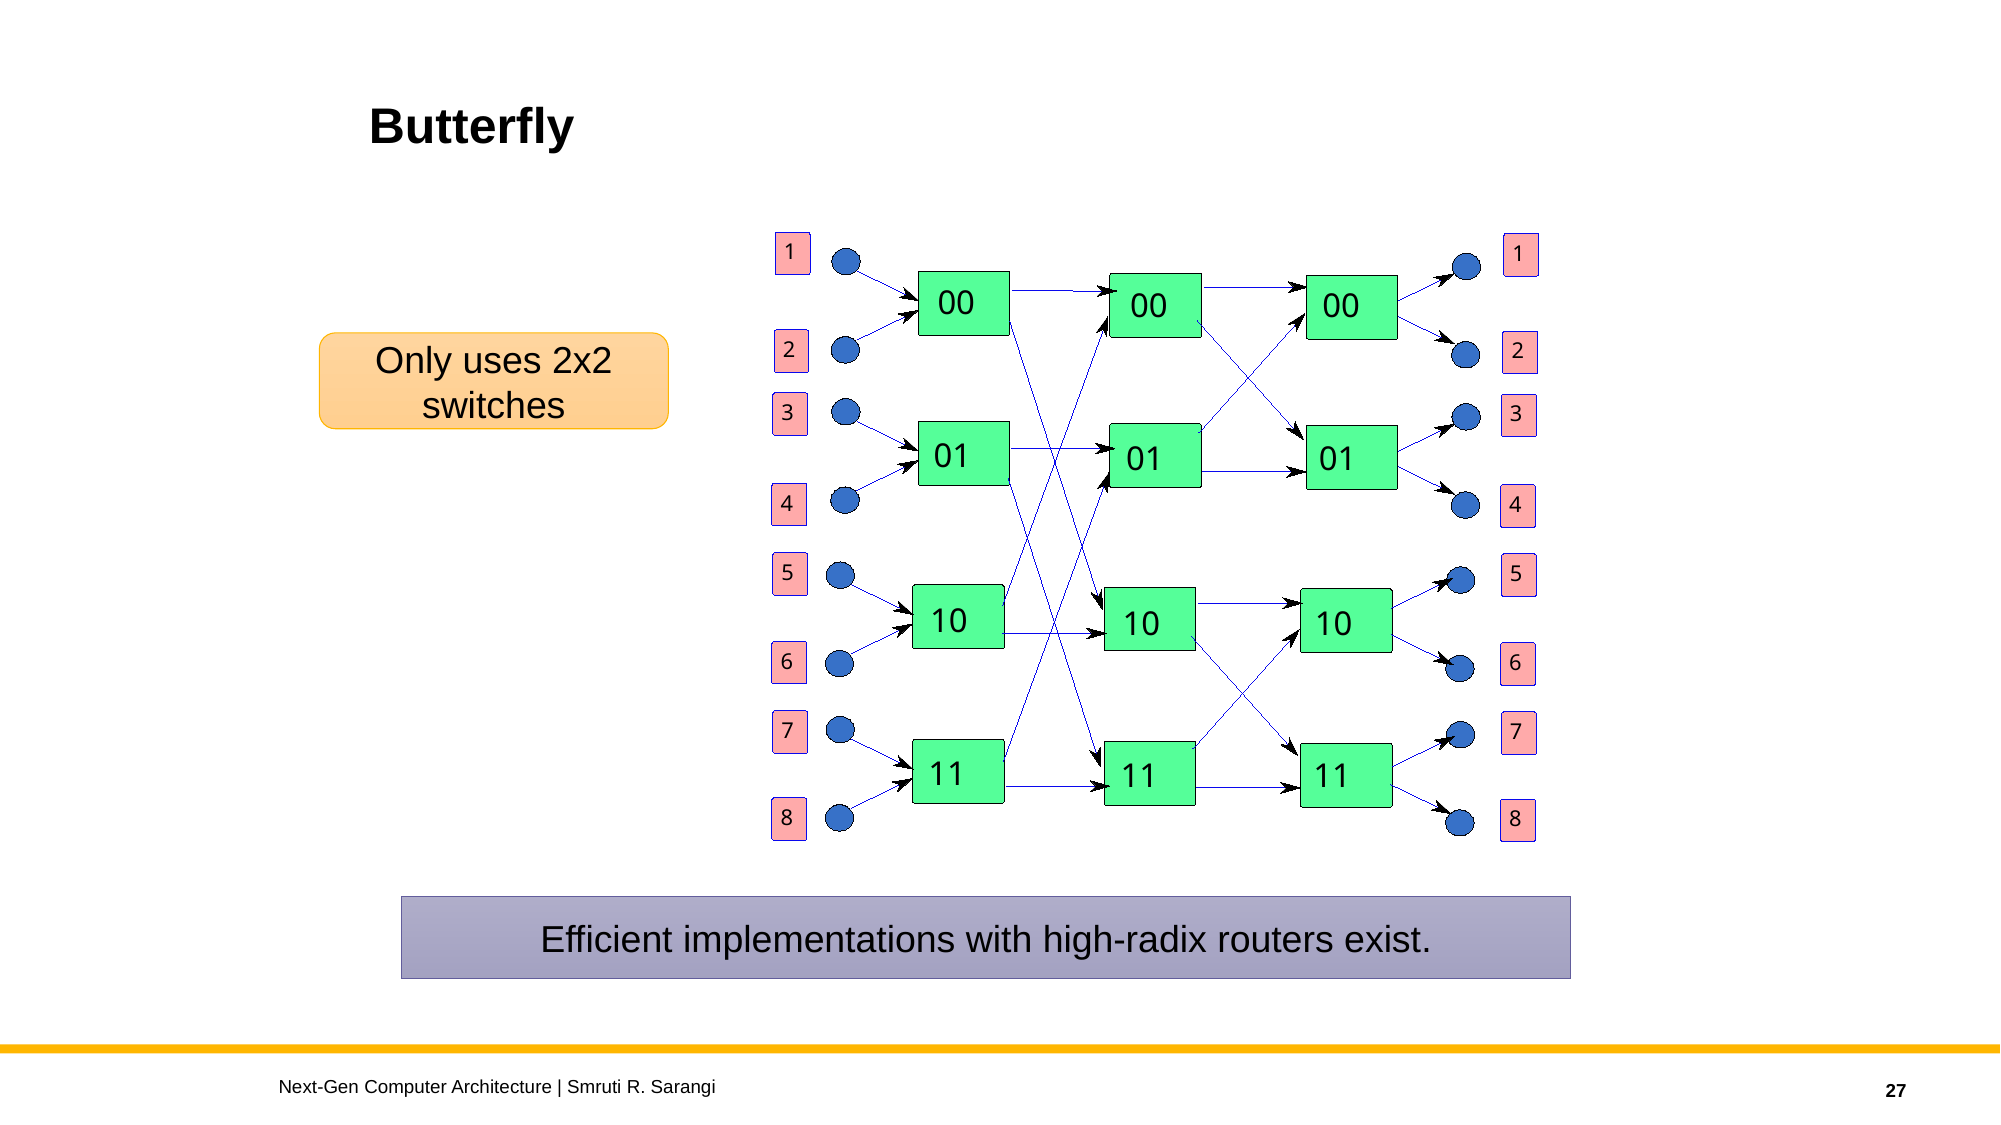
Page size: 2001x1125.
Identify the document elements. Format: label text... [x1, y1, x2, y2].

text_box Only uses 2x2 switches [318, 332, 669, 430]
slide_number 27 [1711, 1071, 1922, 1109]
footer Next-Gen Computer Architecture | Smruti R. Sarangi [263, 1067, 1464, 1105]
text_box Efficient implementations with high-radix routers exist. [401, 896, 1571, 979]
text_box Butterfly [368, 69, 1282, 186]
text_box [747, 207, 1571, 853]
